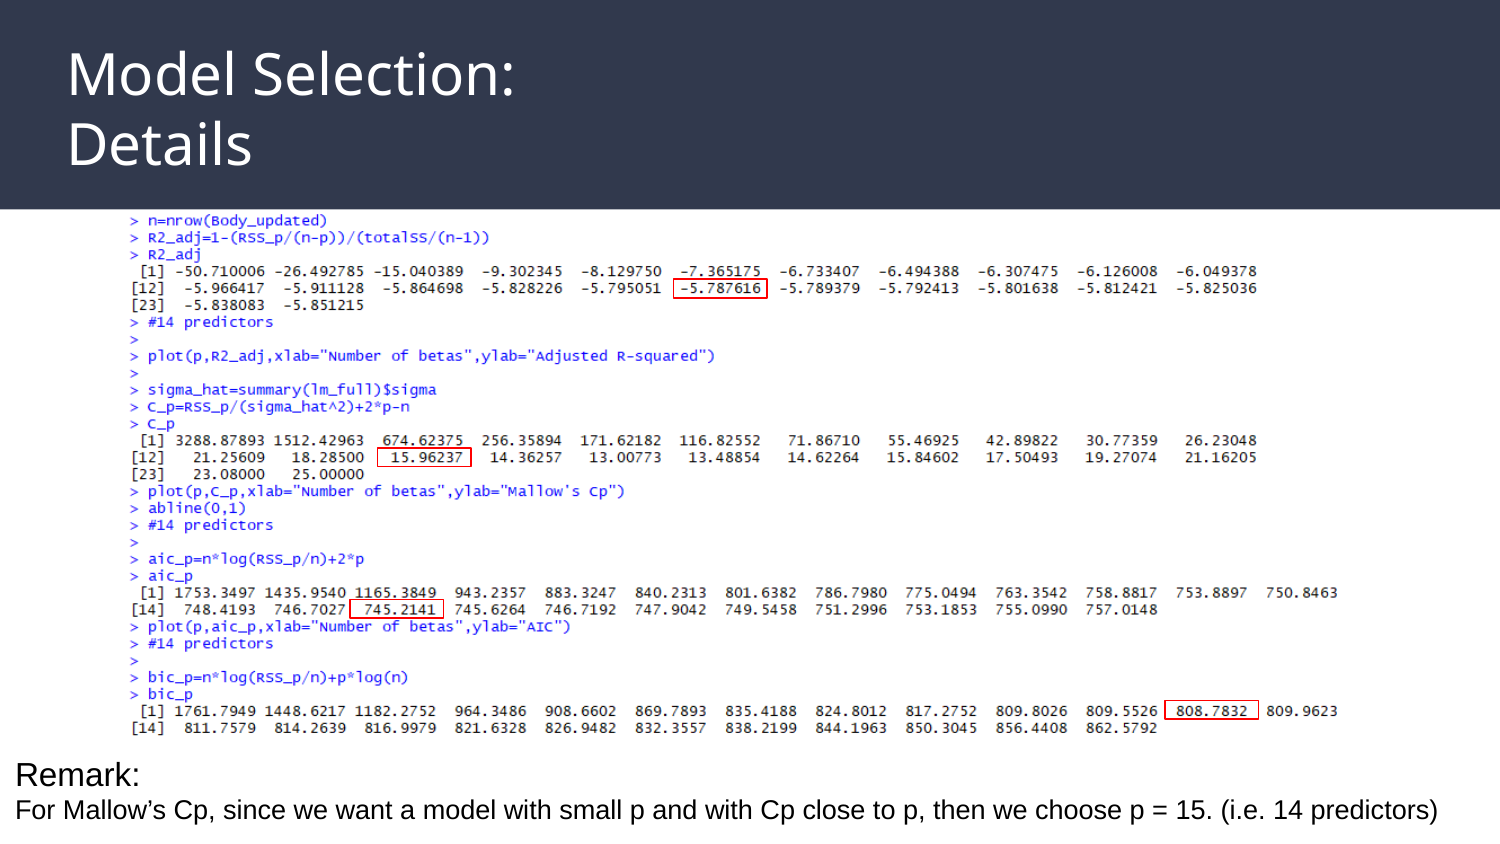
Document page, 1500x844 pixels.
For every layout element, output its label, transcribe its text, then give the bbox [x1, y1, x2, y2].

title Model Selection: Details [51, 21, 1449, 125]
text_box Remark: For Mallow’s Cp, since we want a model with small p and with Cp close to p, then we choose p = 15. (i.e. 14 predictors) [0, 737, 1500, 844]
picture [124, 212, 1366, 738]
